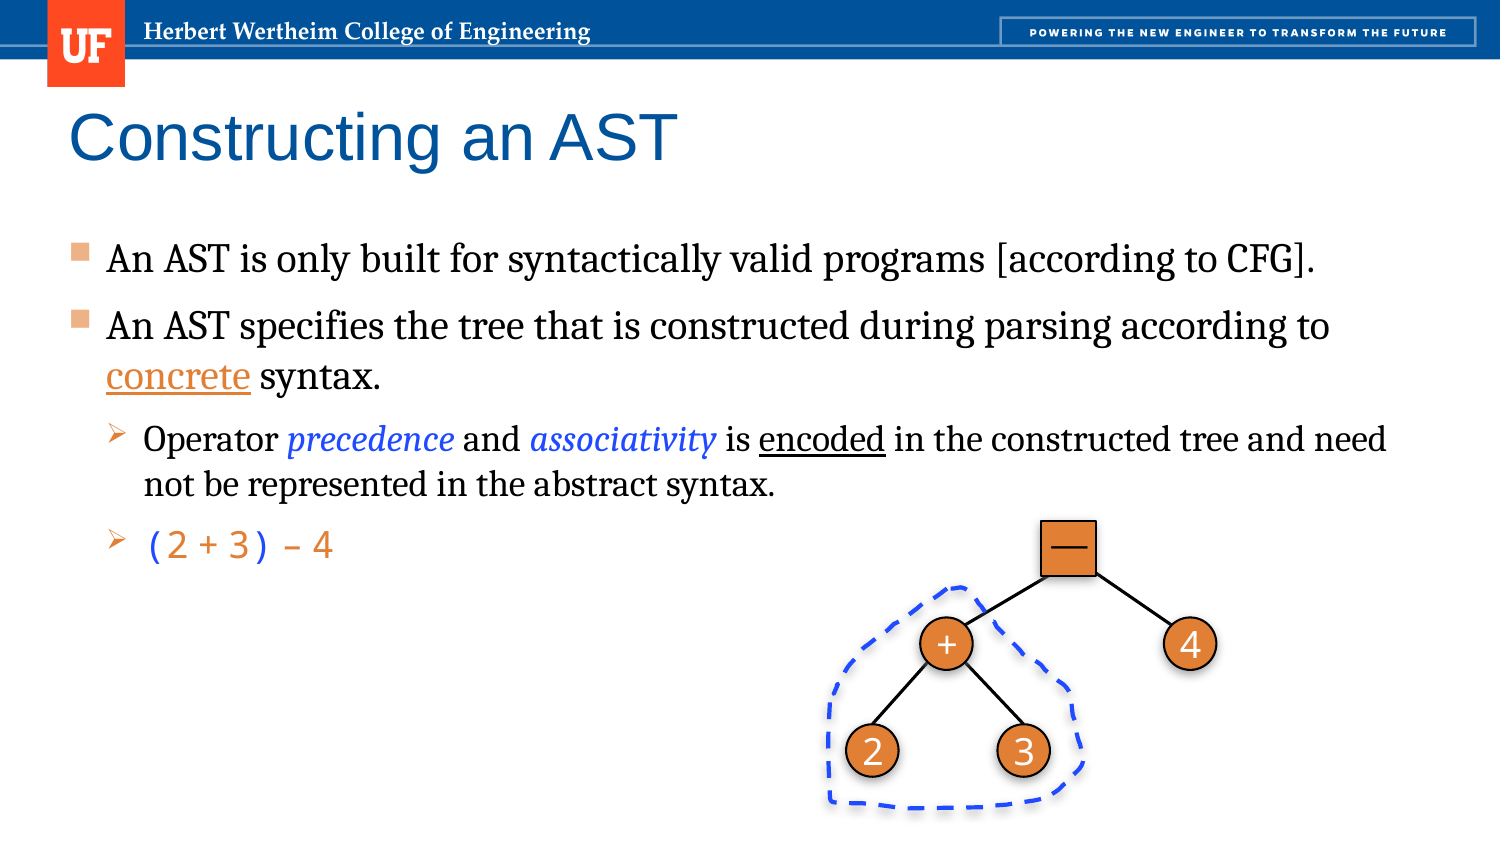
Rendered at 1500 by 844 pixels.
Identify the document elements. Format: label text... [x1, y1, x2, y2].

picture [0, 0, 1500, 87]
text_box [827, 586, 1084, 810]
text_box 4 [1162, 616, 1218, 671]
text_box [871, 661, 929, 725]
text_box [1086, 566, 1173, 626]
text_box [964, 566, 1051, 626]
title Constructing an AST [53, 86, 1414, 223]
list An AST is only built for syntactically valid programs [according to CFG]. An AST specifies the tree that is constructed during parsing according to concrete syntax. Operator precedence and associativity is encoded in the constructed tree and need not be represented in the abstract syntax. (2 + 3) – 4 [53, 223, 1447, 785]
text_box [964, 661, 1025, 725]
